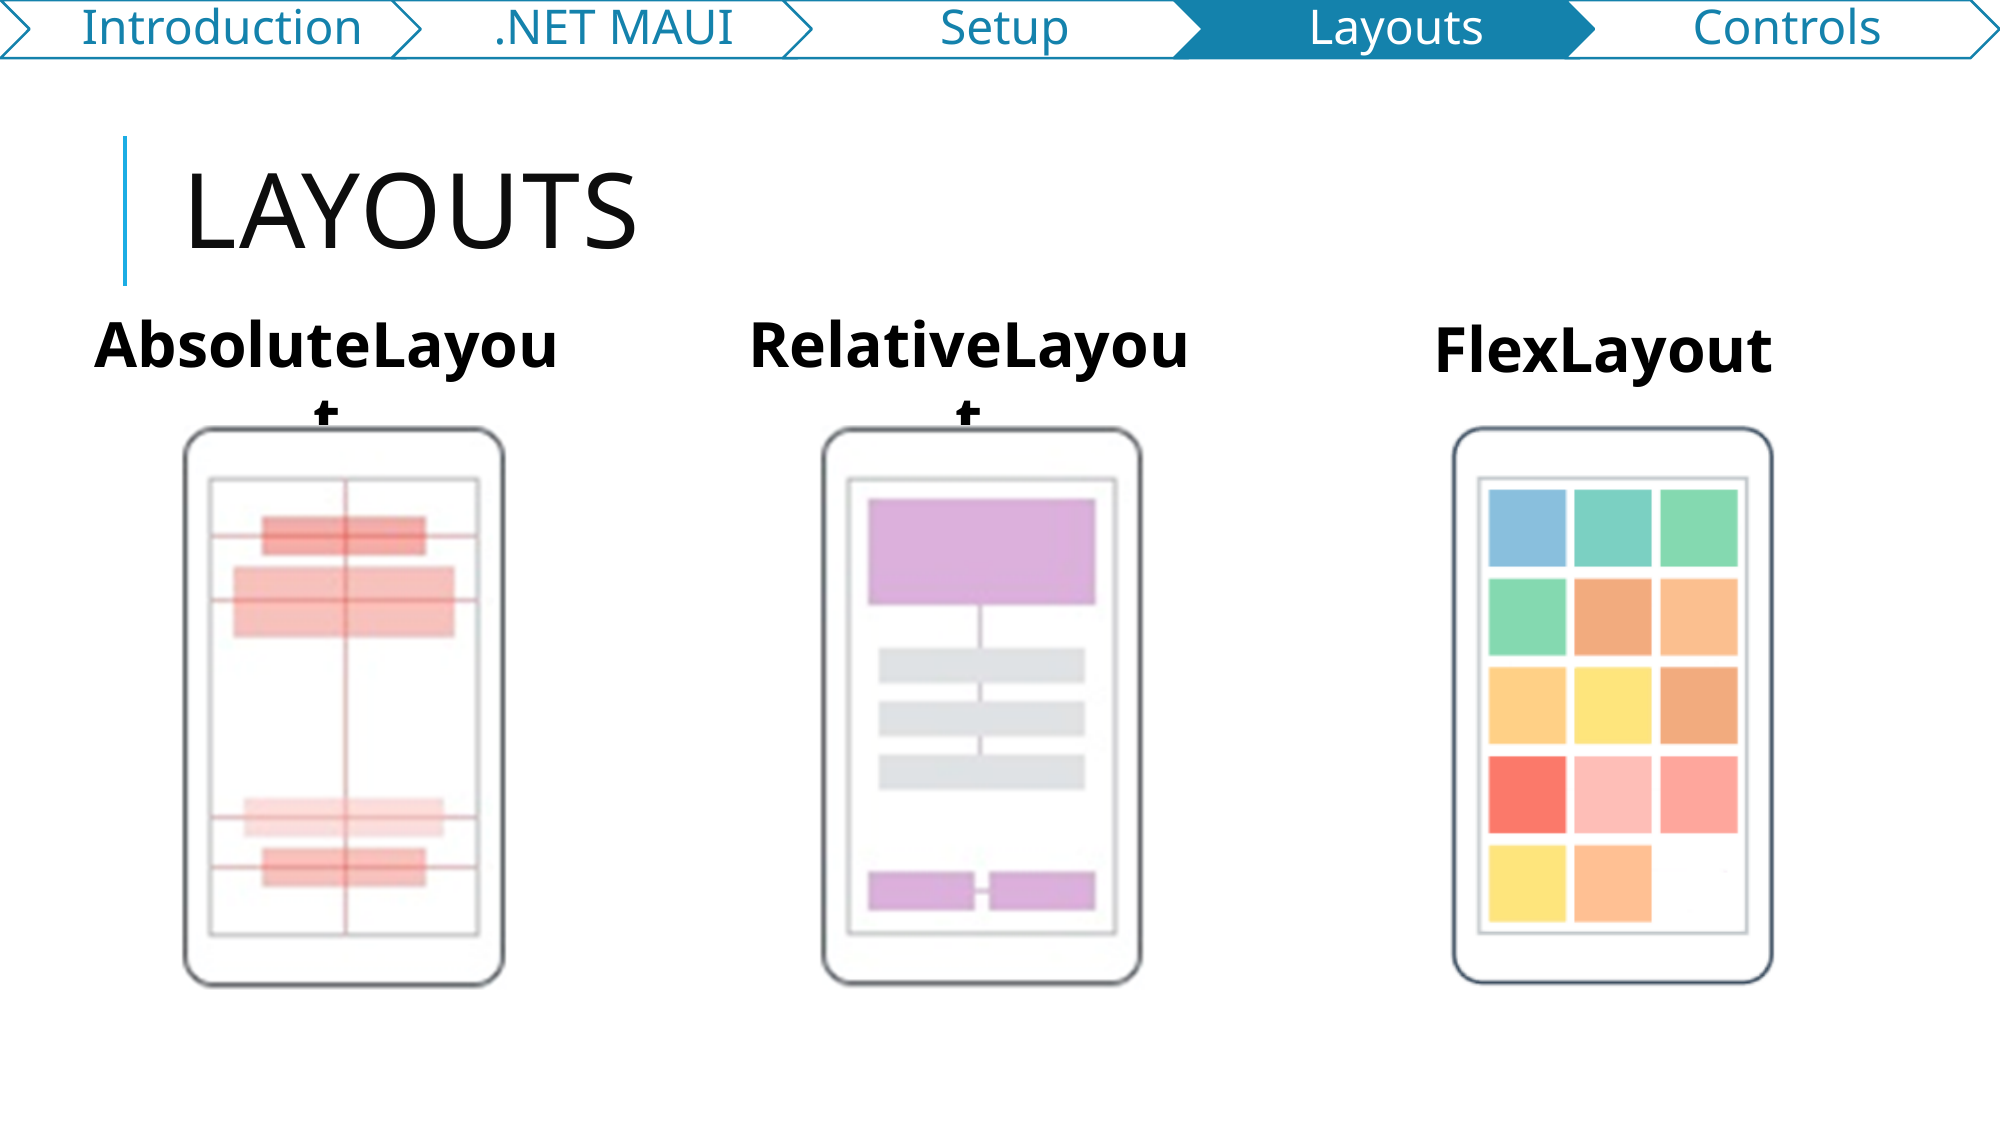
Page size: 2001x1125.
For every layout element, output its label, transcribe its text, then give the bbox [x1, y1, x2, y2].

list AbsoluteLayout [80, 297, 575, 1067]
picture [1449, 424, 1776, 988]
text_box FlexLayout [1348, 302, 1843, 1072]
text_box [0, 0, 2000, 59]
title Layouts [168, 96, 1763, 342]
text_box RelativeLayout [714, 297, 1209, 1067]
picture [181, 424, 507, 990]
picture [819, 424, 1145, 990]
